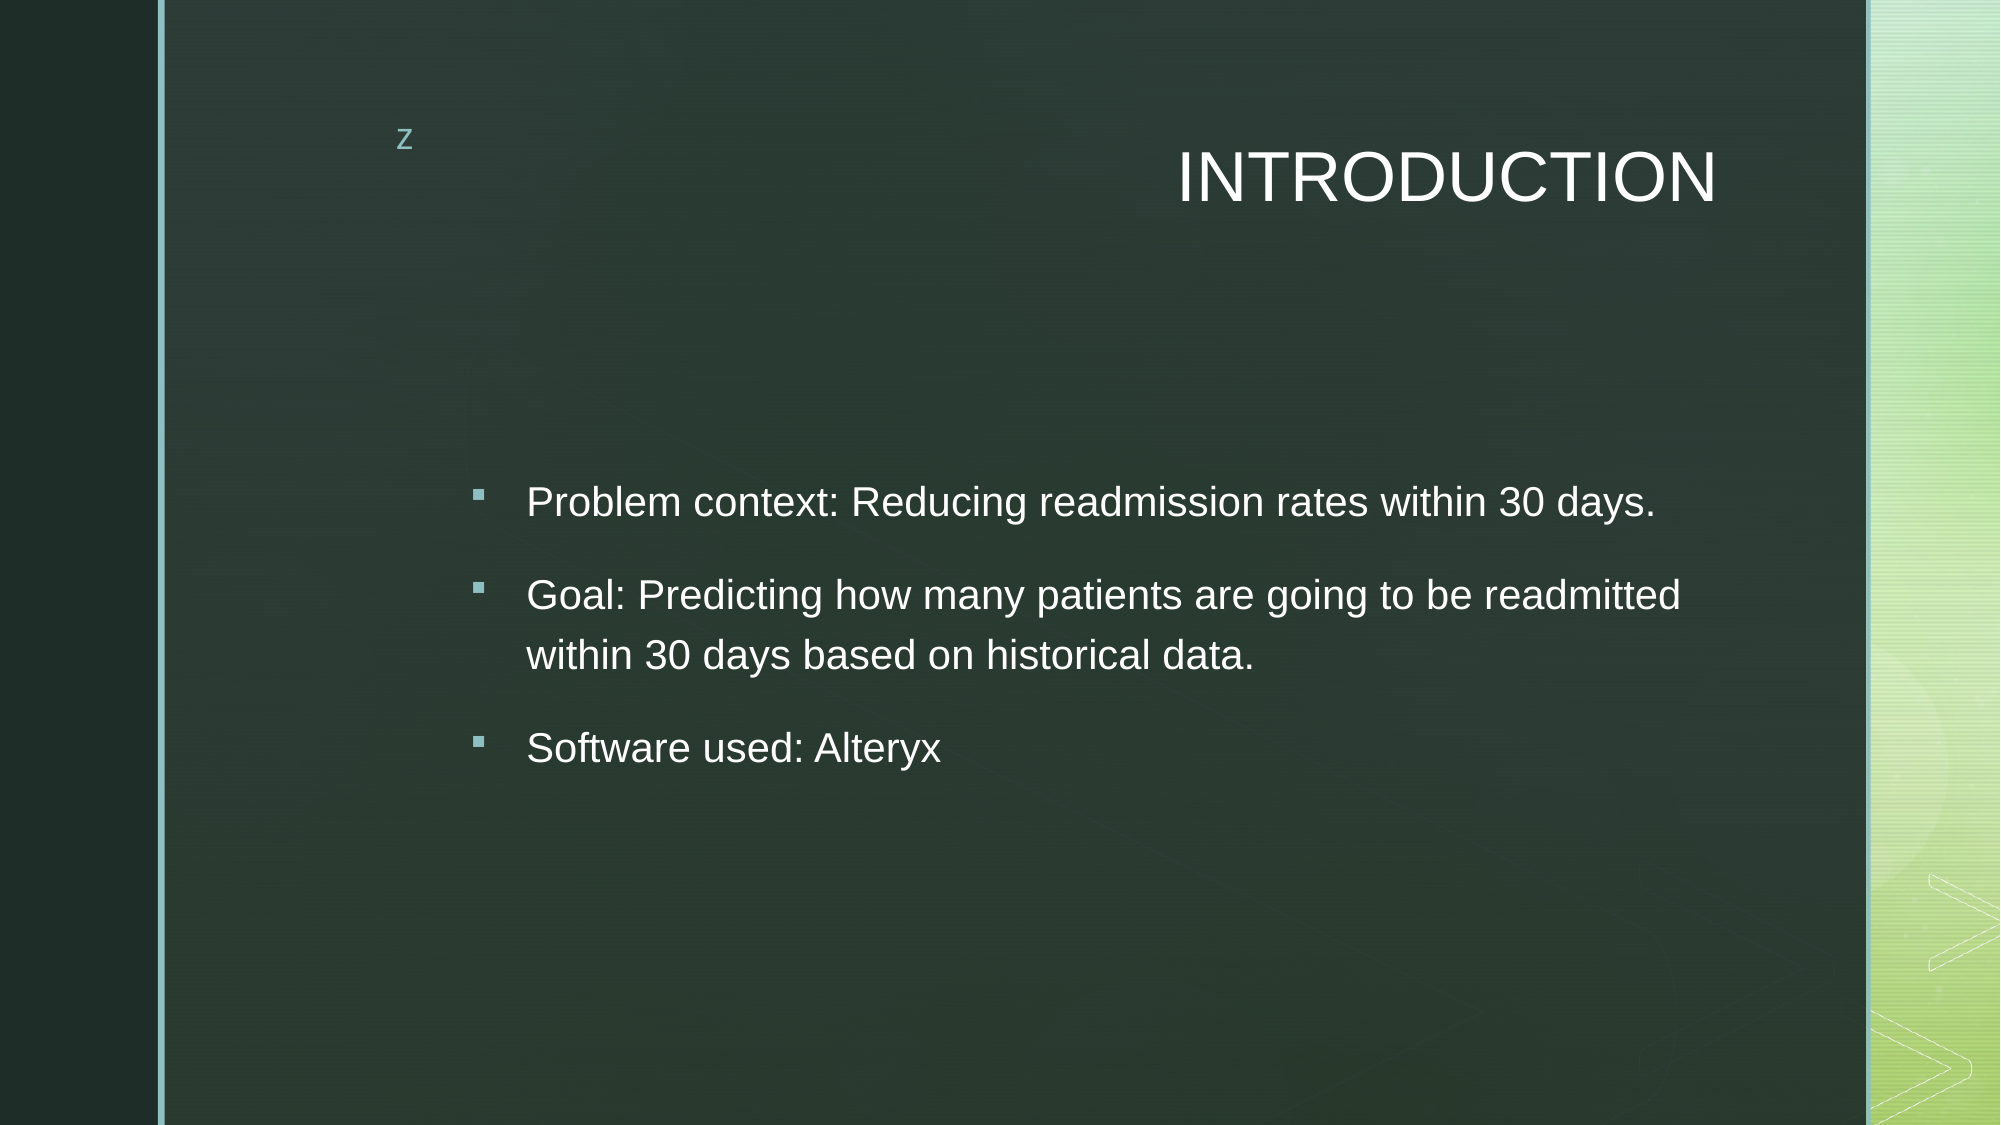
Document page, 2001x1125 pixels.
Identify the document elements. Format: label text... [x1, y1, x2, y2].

list Problem context: Reducing readmission rates within 30 days. Goal: Predicting how many patients are going to be readmitted within 30 days based on historical data. Software used: Alteryx [454, 336, 1734, 993]
picture [1871, 0, 2001, 1125]
title INTRODUCTION [428, 132, 1734, 310]
